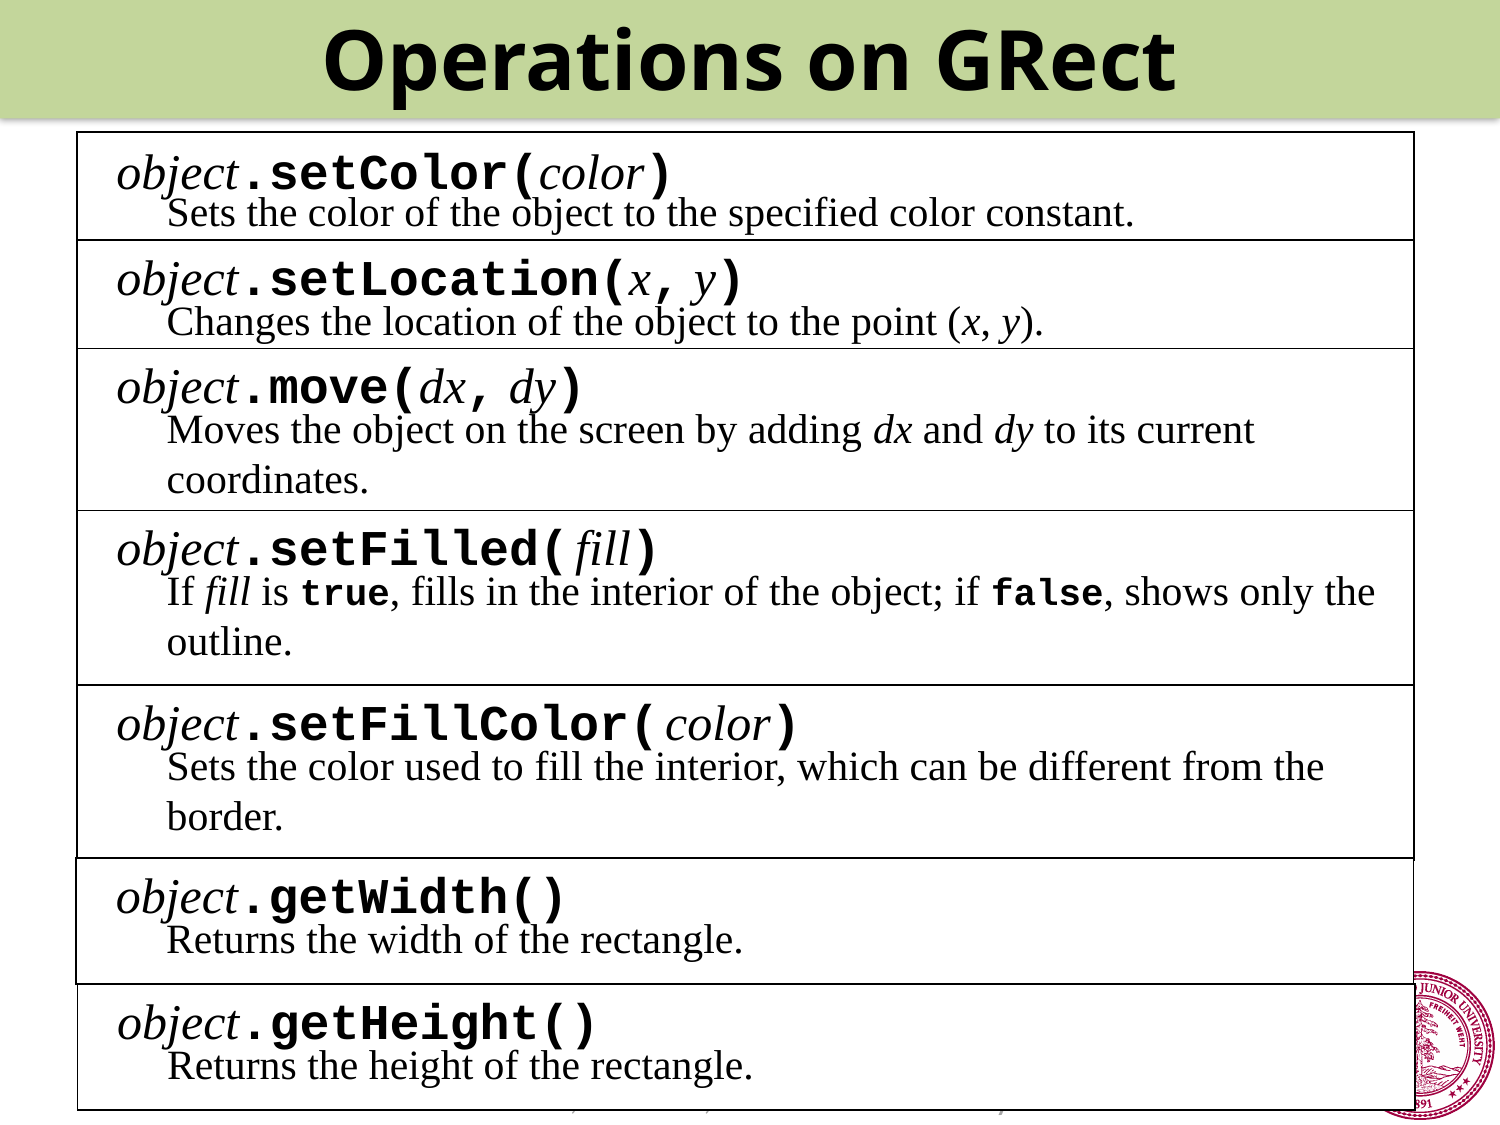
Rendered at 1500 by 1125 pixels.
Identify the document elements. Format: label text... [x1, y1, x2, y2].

text_box Returns the height of the rectangle. [152, 1030, 1403, 1096]
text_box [76, 131, 1415, 237]
text_box Operations on GRect [0, 0, 1500, 122]
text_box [76, 508, 1415, 682]
text_box Returns the width of the rectangle. [151, 904, 1402, 969]
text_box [76, 346, 1415, 508]
text_box [77, 984, 1415, 1111]
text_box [76, 682, 1415, 861]
text_box object.getWidth() [101, 869, 1389, 931]
text_box object.getHeight() [102, 982, 1390, 1057]
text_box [76, 237, 1415, 346]
picture [1345, 971, 1495, 1120]
text_box [76, 868, 1414, 985]
